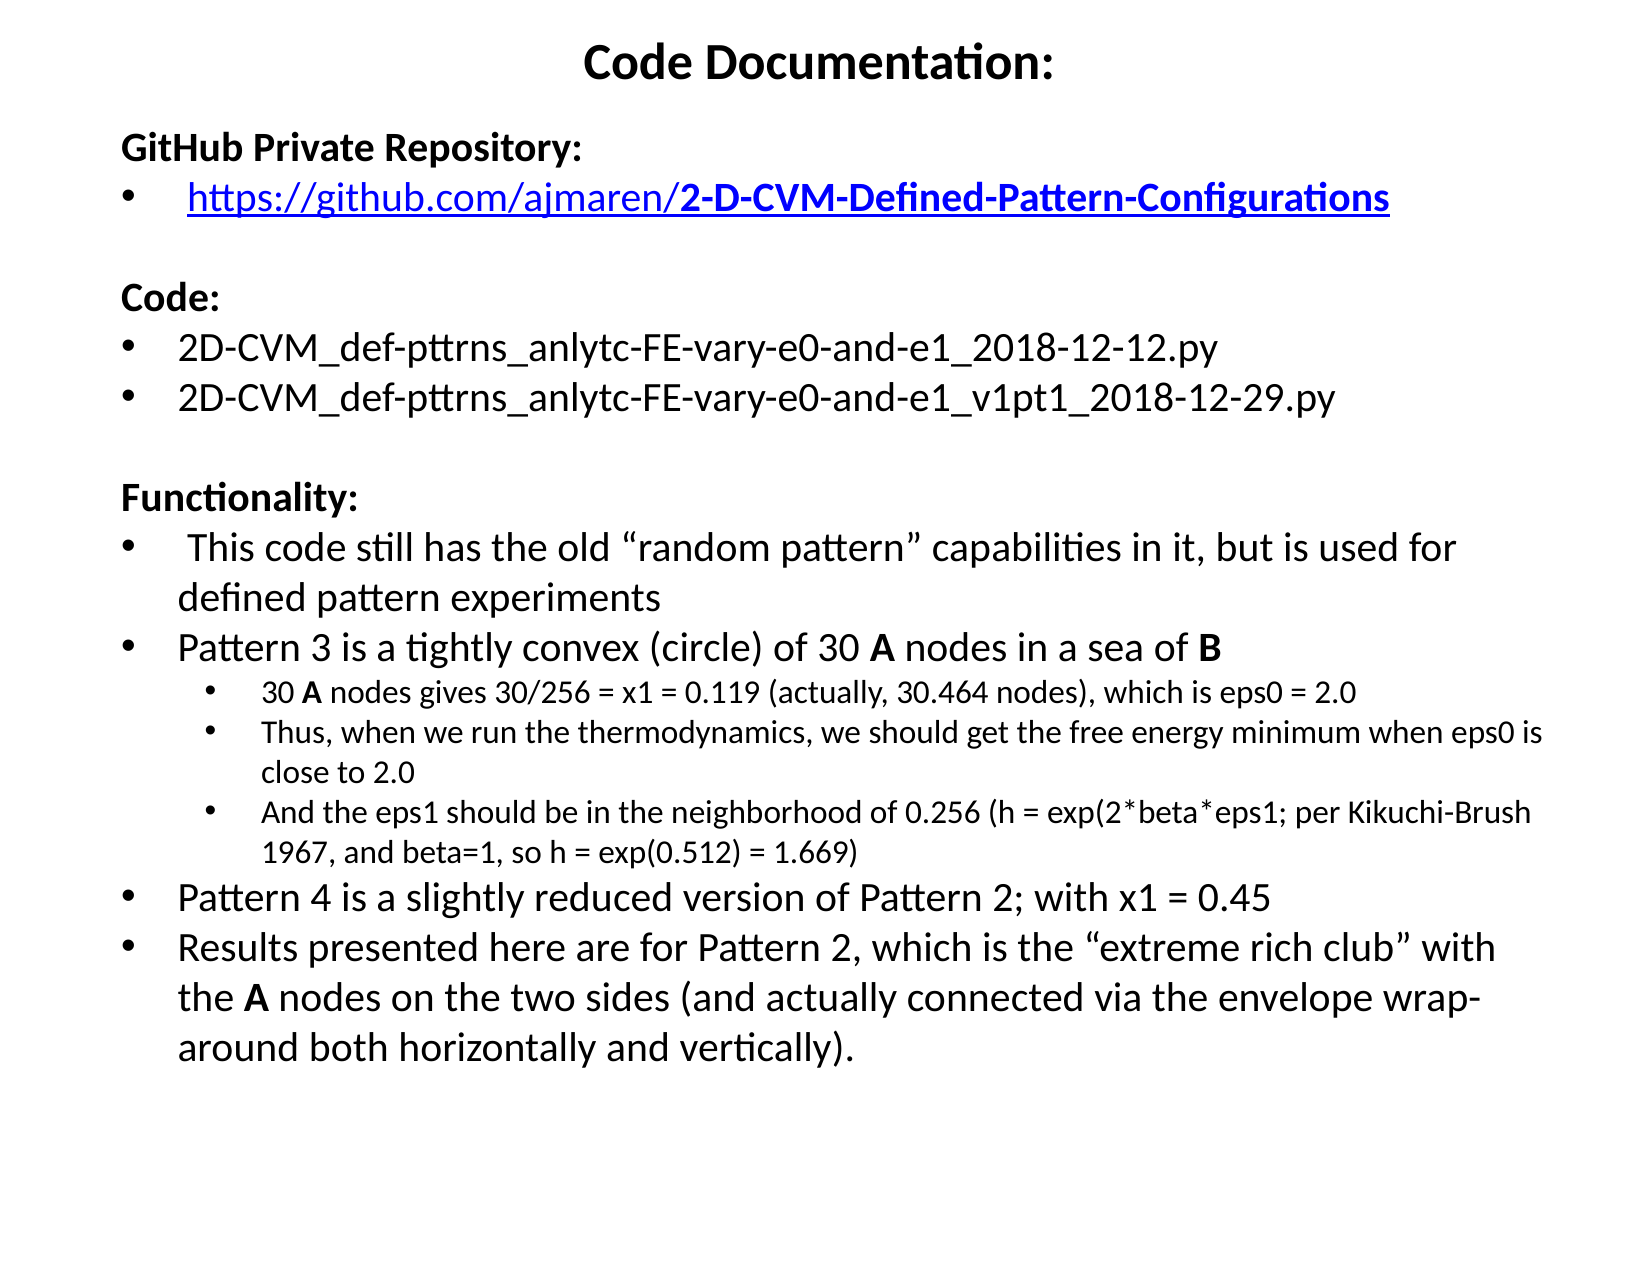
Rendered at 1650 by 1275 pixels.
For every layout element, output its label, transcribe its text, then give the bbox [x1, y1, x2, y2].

text_box Code Documentation: [568, 19, 1082, 98]
text_box GitHub Private Repository: https://github.com/ajmaren/2-D-CVM-Defined-Pattern-Configurations Code: 2D-CVM_def-pttrns_anlytc-FE-vary-e0-and-e1_2018-12-12.py 2D-CVM_def-pttrns_anlytc-FE-vary-e0-and-e1_v1pt1_2018-12-29.py Functionality: This code still has the old “random pattern” capabilities in it, but is used for defined pattern experiments Pattern 3 is a tightly convex (circle) of 30 A nodes in a sea of B 30 A nodes gives 30/256 = x1 = 0.119 (actually, 30.464 nodes), which is eps0 = 2.0 Thus, when we run the thermodynamics, we should get the free energy minimum when eps0 is close to 2.0 And the eps1 should be in the neighborhood of 0.256 (h = exp(2*beta*eps1; per Kikuchi-Brush 1967, and beta=1, so h = exp(0.512) = 1.669) Pattern 4 is a slightly reduced version of Pattern 2; with x1 = 0.45 Results presented here are for Pattern 2, which is the “extreme rich club” with the A nodes on the two sides (and actually connected via the envelope wrap-around both horizontally and vertically). [106, 112, 1575, 1275]
